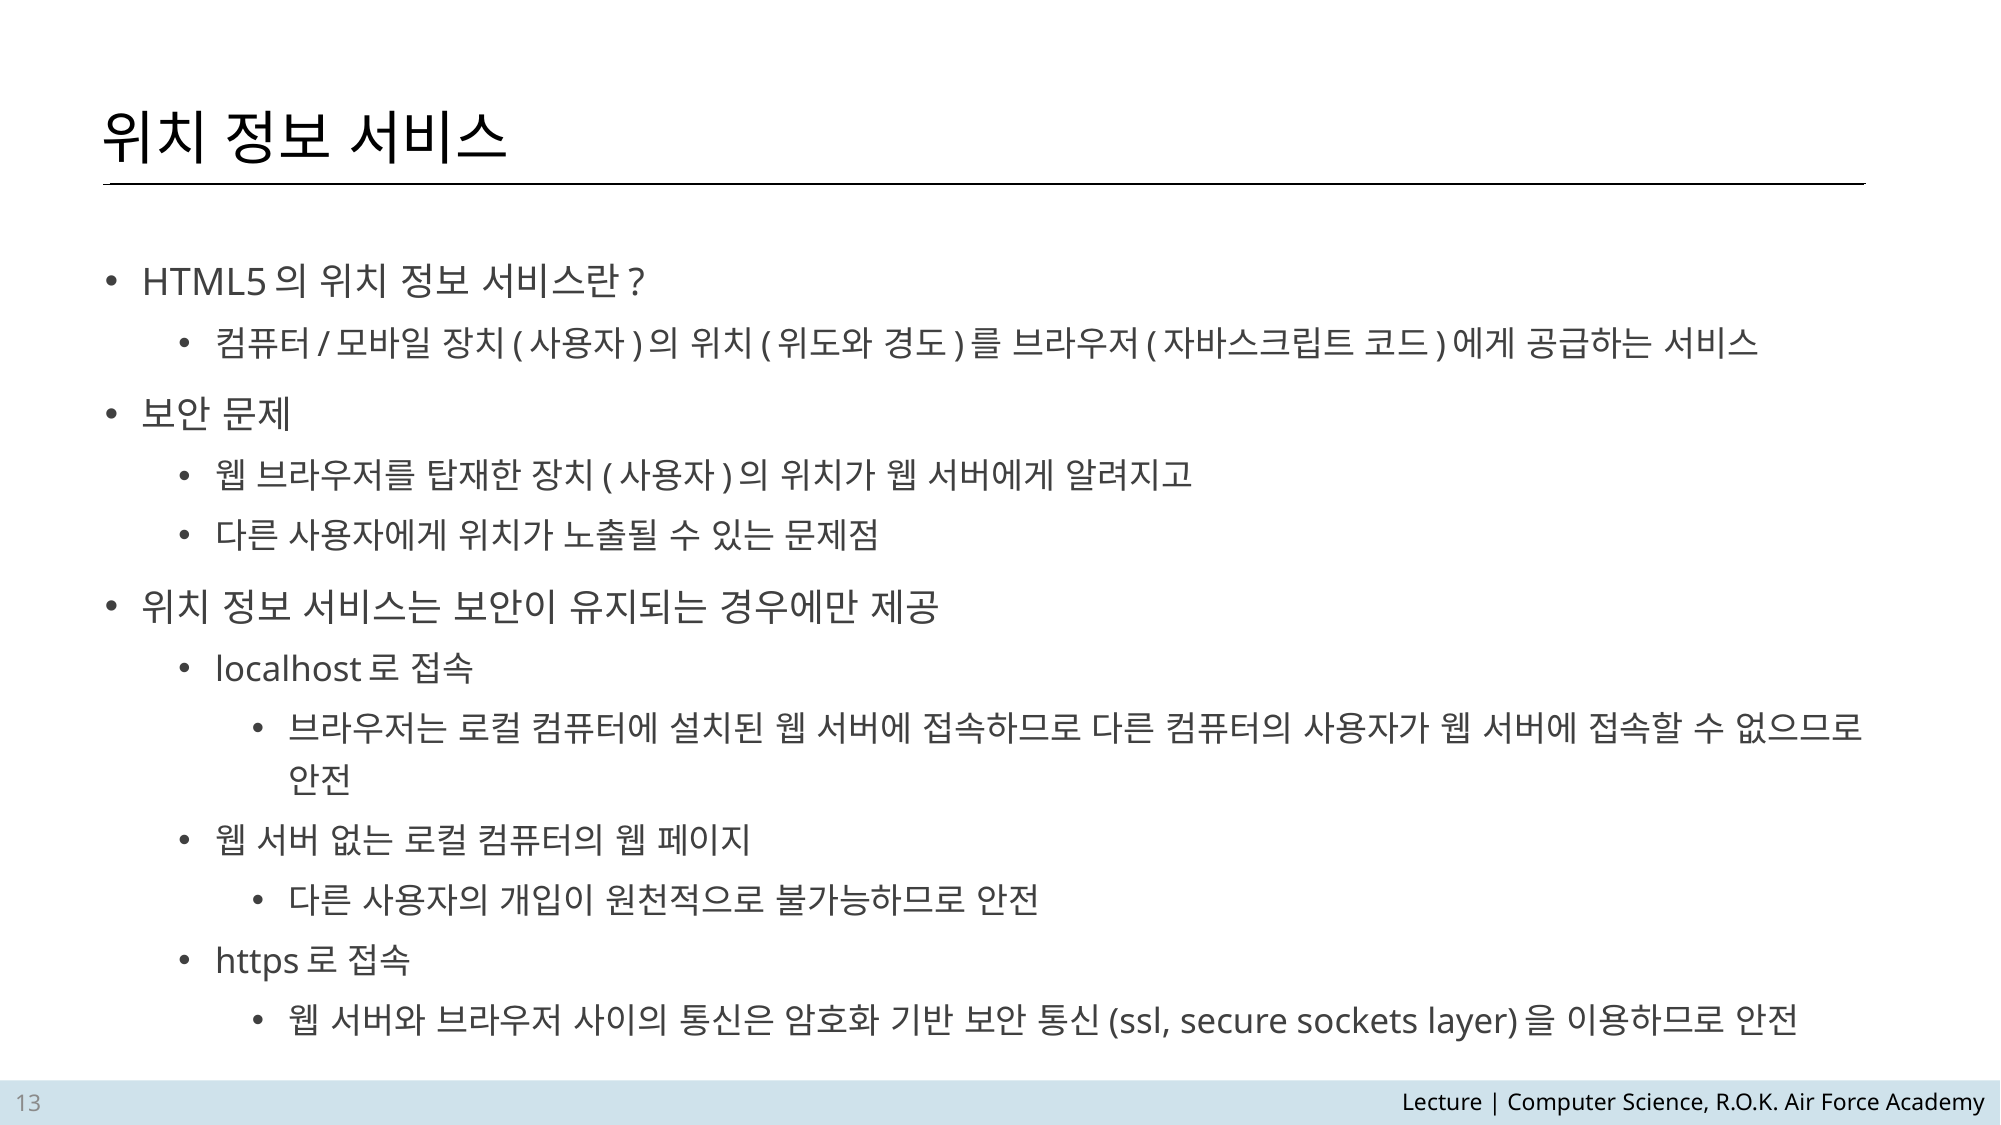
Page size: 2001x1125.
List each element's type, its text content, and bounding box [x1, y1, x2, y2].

slide_number 13 [0, 1086, 114, 1123]
list HTML5의 위치 정보 서비스란? 컴퓨터/모바일 장치(사용자)의 위치(위도와 경도)를 브라우저(자바스크립트 코드)에게 공급하는 서비스 보안 문제 웹 브라우저를 탑재한 장치(사용자)의 위치가 웹 서버에게 알려지고 다른 사용자에게 위치가 노출될 수 있는 문제점 위치 정보 서비스는 보안이 유지되는 경우에만 제공 localhost로 접속 브라우저는 로컬 컴퓨터에 설치된 웹 서버에 접속하므로 다른 컴퓨터의 사용자가 웹 서버에 접속할 수 없으므로 안전 웹 서버 없는 로컬 컴퓨터의 웹 페이지 다른 사용자의 개입이 원천적으로 불가능하므로 안전 https로 접속 웹 서버와 브라우저 사이의 통신은 암호화 기반 보안 통신(ssl, secure sockets layer)을 이용하므로 안전 [89, 238, 1909, 1057]
list 위치 정보 서비스 [90, 109, 1862, 172]
